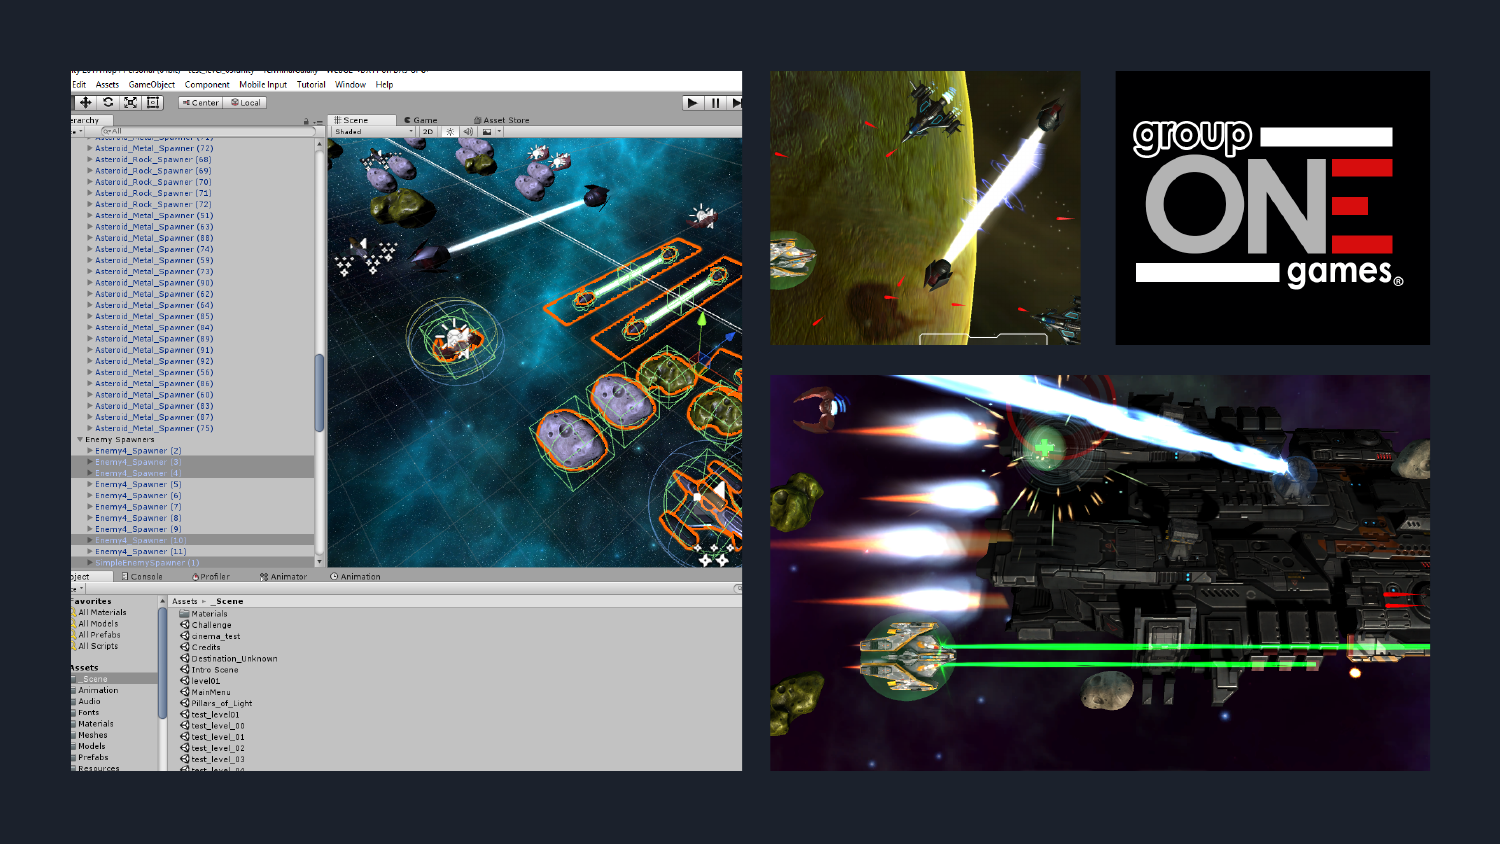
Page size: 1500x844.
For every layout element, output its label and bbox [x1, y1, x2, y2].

picture [1115, 70, 1431, 345]
picture [770, 375, 1431, 771]
picture [770, 70, 1081, 345]
picture [70, 70, 743, 771]
